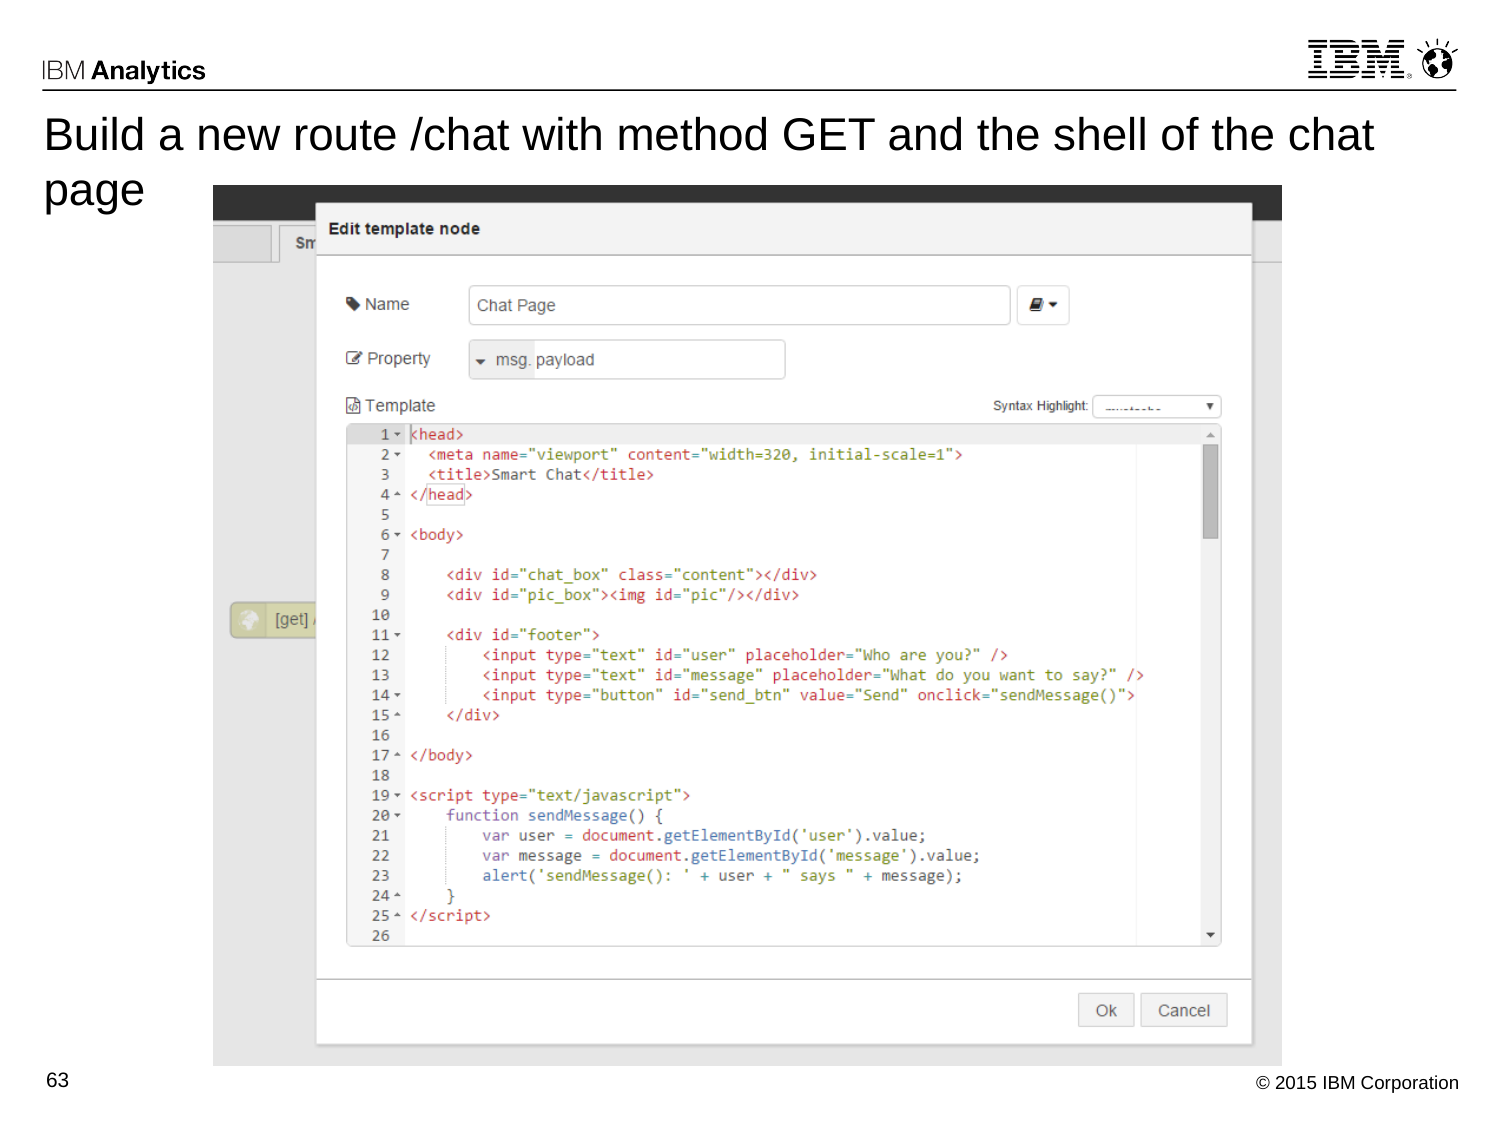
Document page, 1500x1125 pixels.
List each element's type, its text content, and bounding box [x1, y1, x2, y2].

picture [212, 185, 1283, 1066]
picture [24, 42, 224, 99]
picture [1294, 24, 1469, 91]
title Build a new route /chat with method GET and the shell of the chat page [43, 97, 1446, 263]
